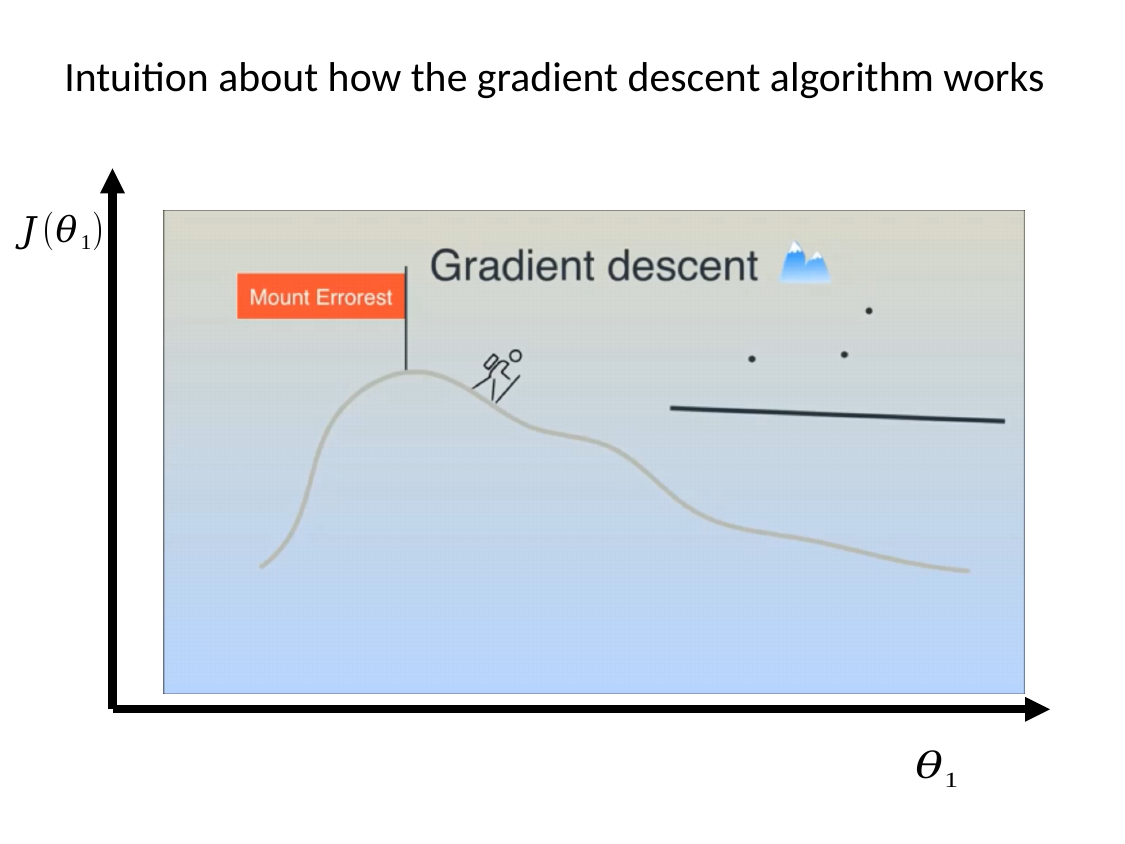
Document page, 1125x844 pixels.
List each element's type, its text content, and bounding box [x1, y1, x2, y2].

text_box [162, 209, 1026, 695]
text_box Intuition about how the gradient descent algorithm works [0, 42, 1125, 184]
